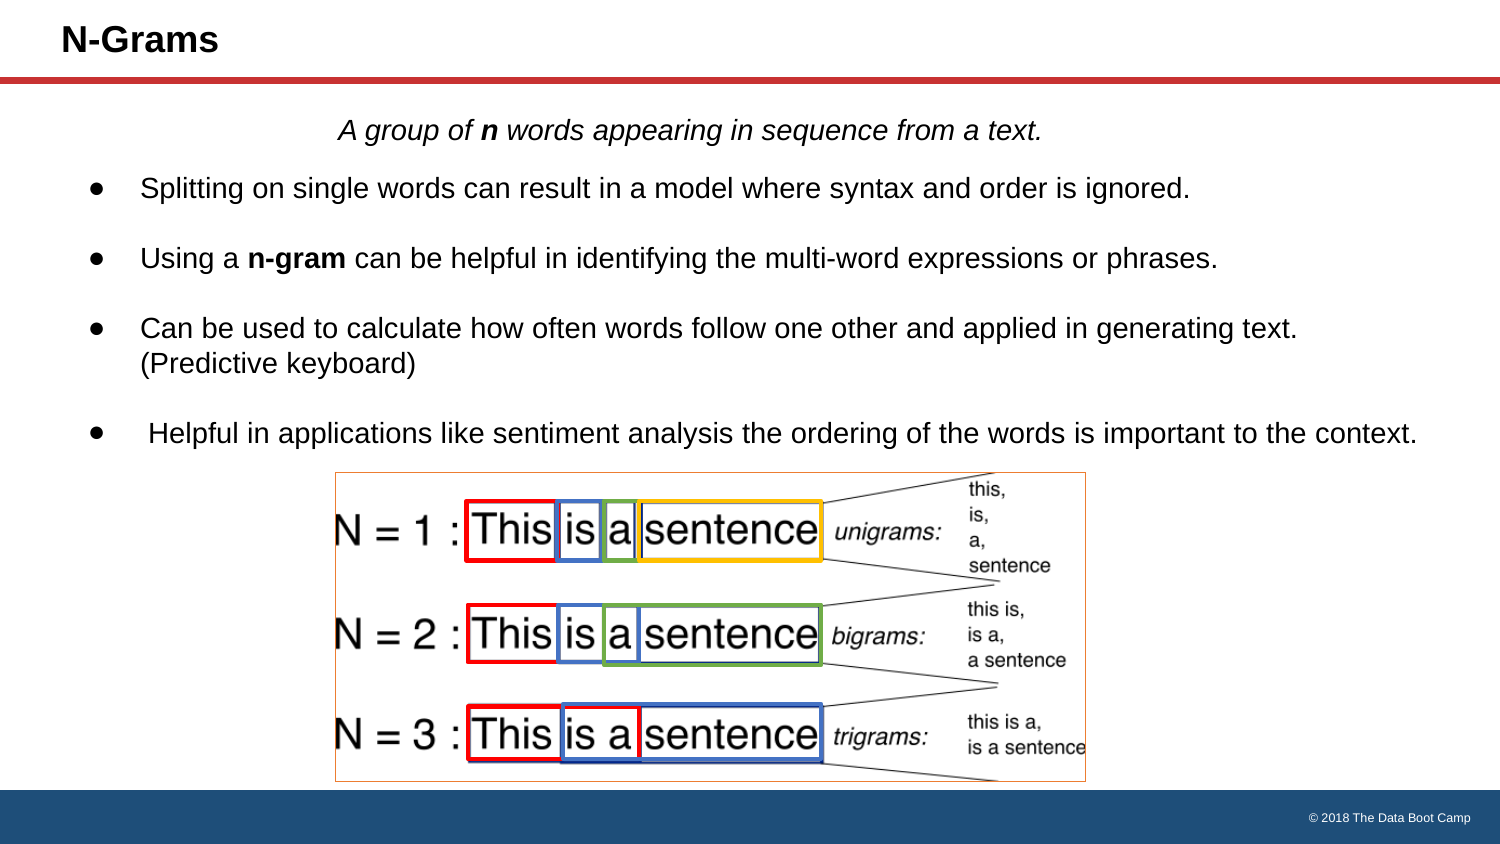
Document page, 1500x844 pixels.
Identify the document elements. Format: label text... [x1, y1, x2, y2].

text_box Splitting on single words can result in a model where syntax and order is ignored. Using a n-gram can be helpful in identifying the multi-word expressions or phrases. Can be used to calculate how often words follow one other and applied in generating text. (Predictive keyboard) Helpful in applications like sentiment analysis the ordering of the words is important to the context. [49, 154, 1449, 460]
picture [334, 472, 1086, 782]
text_box A group of n words appearing in sequence from a text. [323, 103, 1437, 154]
title N-Grams [50, 0, 948, 81]
